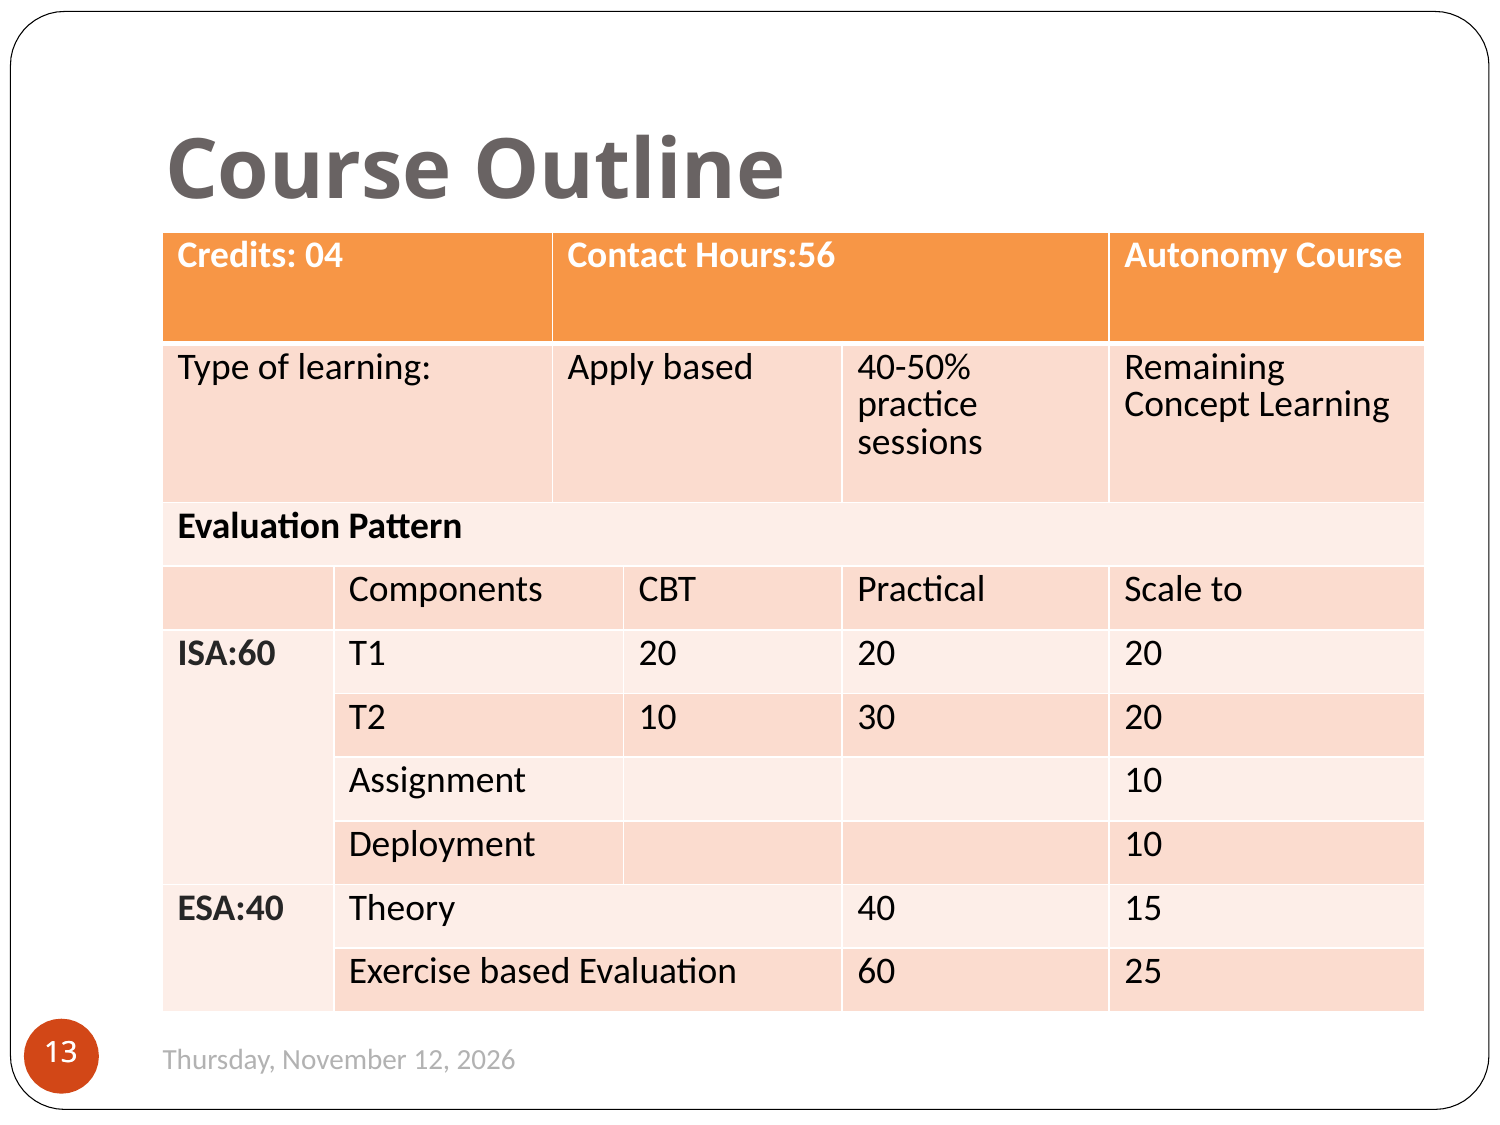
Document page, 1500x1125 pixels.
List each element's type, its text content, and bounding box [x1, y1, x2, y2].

table_cell Apply based [553, 346, 841, 502]
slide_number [162, 1040, 650, 1076]
table_cell 40 [843, 885, 1108, 947]
table_cell ISA:60 [163, 631, 333, 884]
table_cell Deployment [335, 822, 623, 884]
table_cell [624, 822, 841, 884]
table_cell 30 [843, 694, 1108, 756]
table_cell Evaluation Pattern [163, 503, 1424, 565]
table_header Contact Hours:56 [553, 233, 1108, 341]
table_cell [843, 822, 1108, 884]
table_cell Exercise based Evaluation [335, 949, 841, 1011]
table_cell 20 [624, 631, 841, 693]
slide_number 13 [39, 1038, 84, 1076]
table_cell 20 [1110, 631, 1424, 693]
table_cell Scale to [1110, 567, 1424, 629]
table_cell Type of learning: [163, 346, 552, 502]
table_cell CBT [624, 567, 841, 629]
table_cell 20 [1110, 694, 1424, 756]
table_cell 40-50% practice sessions [843, 346, 1108, 502]
table_cell [624, 758, 841, 820]
text_box [23, 1018, 99, 1094]
table_cell T2 [335, 694, 623, 756]
table_cell 10 [624, 694, 841, 756]
table_cell 10 [1110, 822, 1424, 884]
table_header Autonomy Course [1110, 233, 1424, 341]
table_cell 15 [1110, 885, 1424, 947]
table_cell 10 [1110, 758, 1424, 820]
table_cell 60 [843, 949, 1108, 1011]
table_cell Remaining Concept Learning [1110, 346, 1424, 502]
table_cell Assignment [335, 758, 623, 820]
table_cell Practical [843, 567, 1108, 629]
table_cell 20 [843, 631, 1108, 693]
table_cell ESA:40 [163, 885, 333, 1011]
table_cell T1 [335, 631, 623, 693]
table_cell [163, 567, 333, 629]
table_cell [843, 758, 1108, 820]
table_cell Components [335, 567, 623, 629]
title Course Outline [162, 113, 913, 231]
table_header Credits: 04 [163, 233, 552, 341]
table_cell Theory [335, 885, 841, 947]
table_cell 25 [1110, 949, 1424, 1011]
